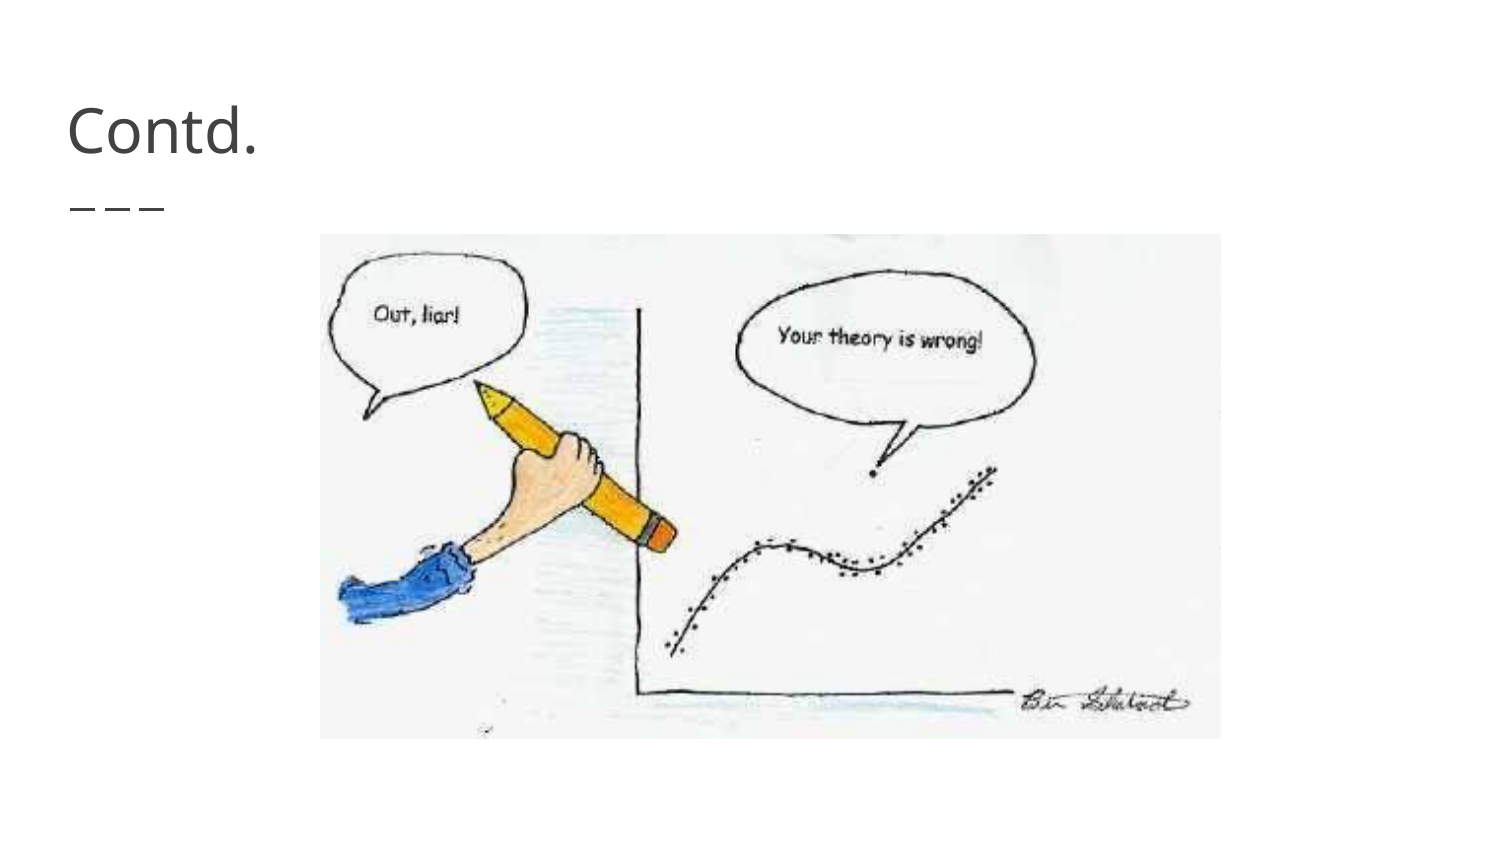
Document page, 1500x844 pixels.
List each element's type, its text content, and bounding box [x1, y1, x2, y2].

picture [319, 233, 1221, 739]
title Contd. [51, 61, 1449, 182]
